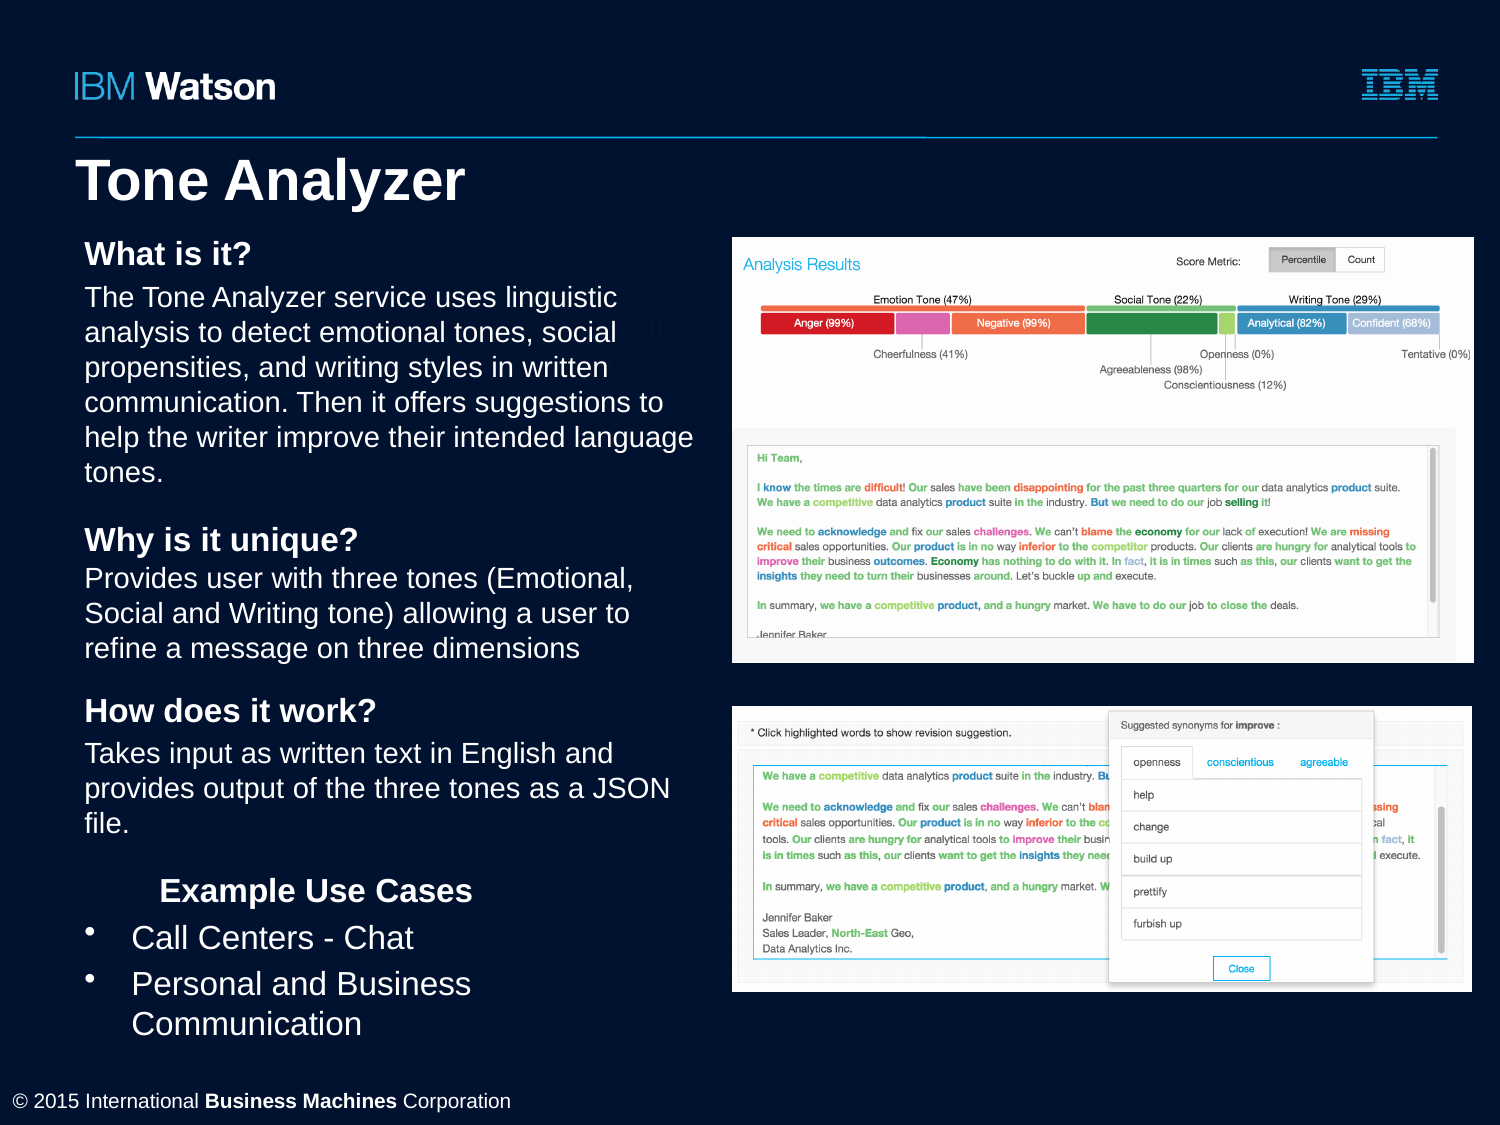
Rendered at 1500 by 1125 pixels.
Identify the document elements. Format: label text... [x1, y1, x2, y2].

picture [1362, 69, 1438, 100]
picture [75, 72, 275, 100]
title Tone Analyzer [75, 142, 1425, 238]
text_box What is it? The Tone Analyzer service uses linguistic analysis to detect emotional tones, social propensities, and writing styles in written communication. Then it offers suggestions to help the writer improve their intended language tones. Why is it unique? Provides user with three tones (Emotional, Social and Writing tone) allowing a user to refine a message on three dimensions How does it work? Takes input as written text in English and provides output of the three tones as a JSON file. Example Use Cases Call Centers - Chat Personal and Business Communication [69, 224, 727, 975]
picture [731, 237, 1475, 663]
picture [731, 706, 1472, 992]
footer © 2015 International Business Machines Corporation [12, 1087, 563, 1125]
